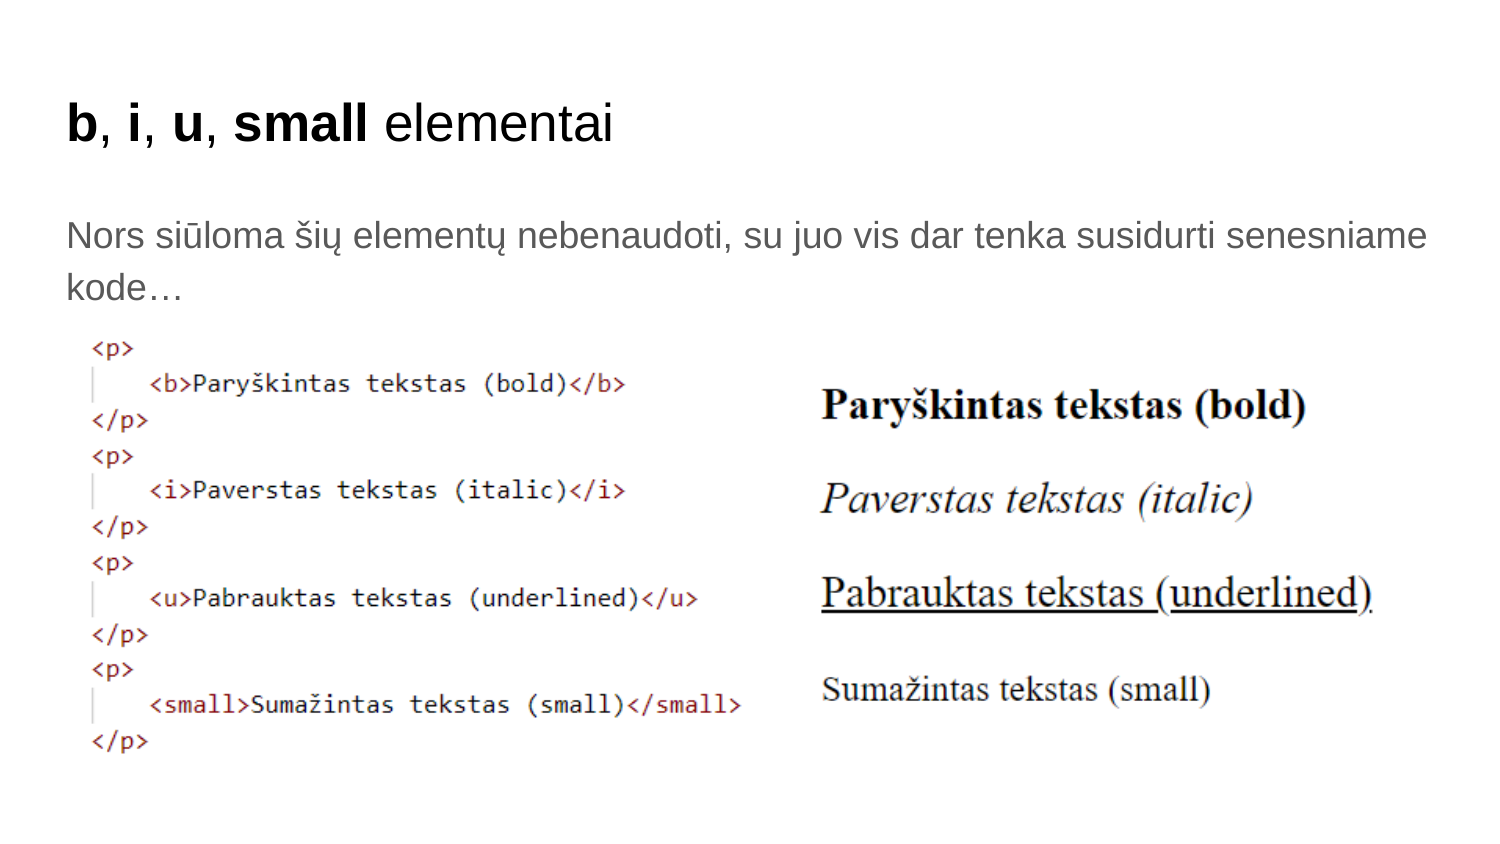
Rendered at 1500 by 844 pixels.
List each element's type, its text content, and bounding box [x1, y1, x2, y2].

picture [806, 369, 1420, 748]
picture [81, 331, 759, 760]
title b, i, u, small elementai [51, 72, 1449, 167]
list Nors siūloma šių elementų nebenaudoti, su juo vis dar tenka susidurti senesniame kode… [51, 189, 1449, 750]
